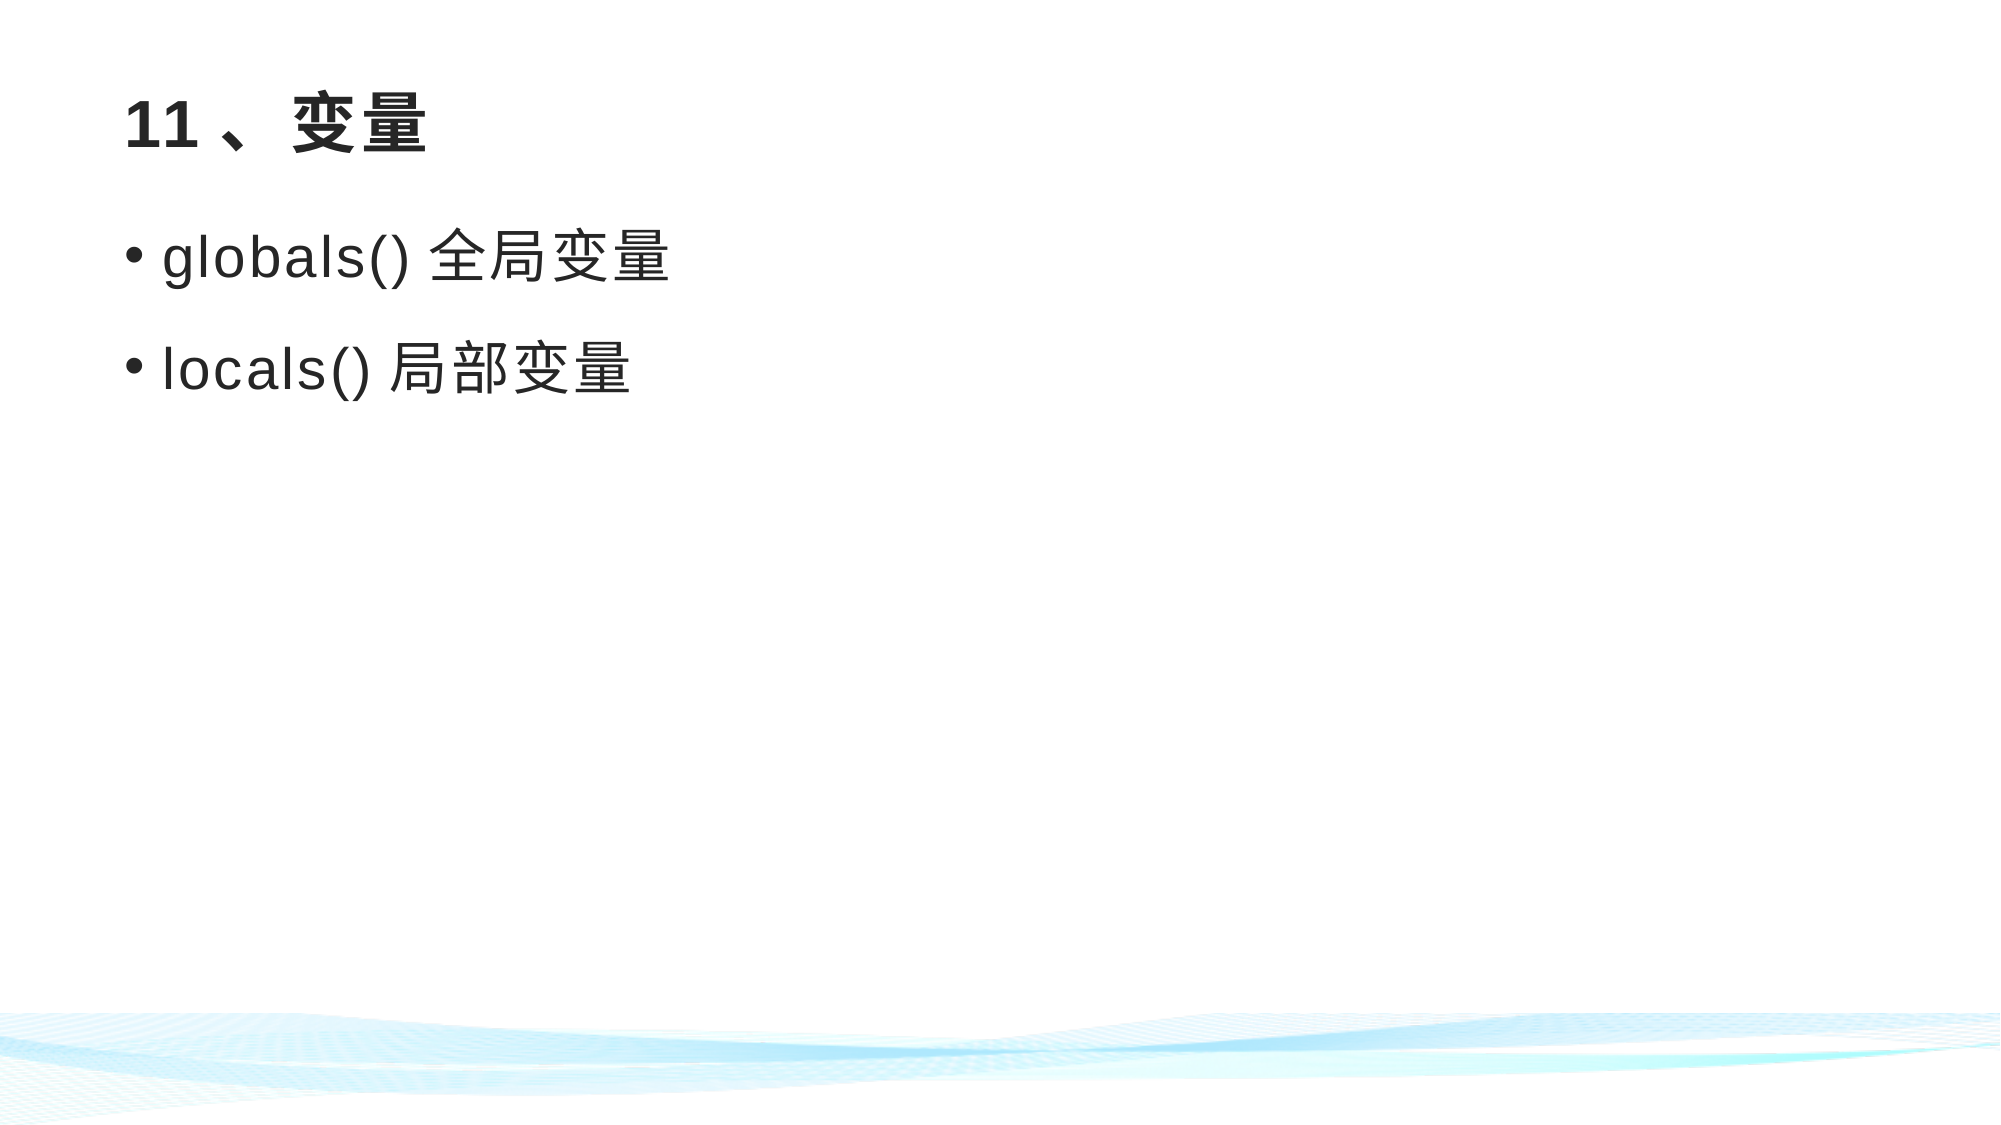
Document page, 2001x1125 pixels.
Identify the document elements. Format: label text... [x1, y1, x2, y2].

picture [0, 1013, 2000, 1125]
title 11、变量 [109, 72, 1891, 190]
list globals()全局变量 locals()局部变量 [109, 190, 1891, 1041]
